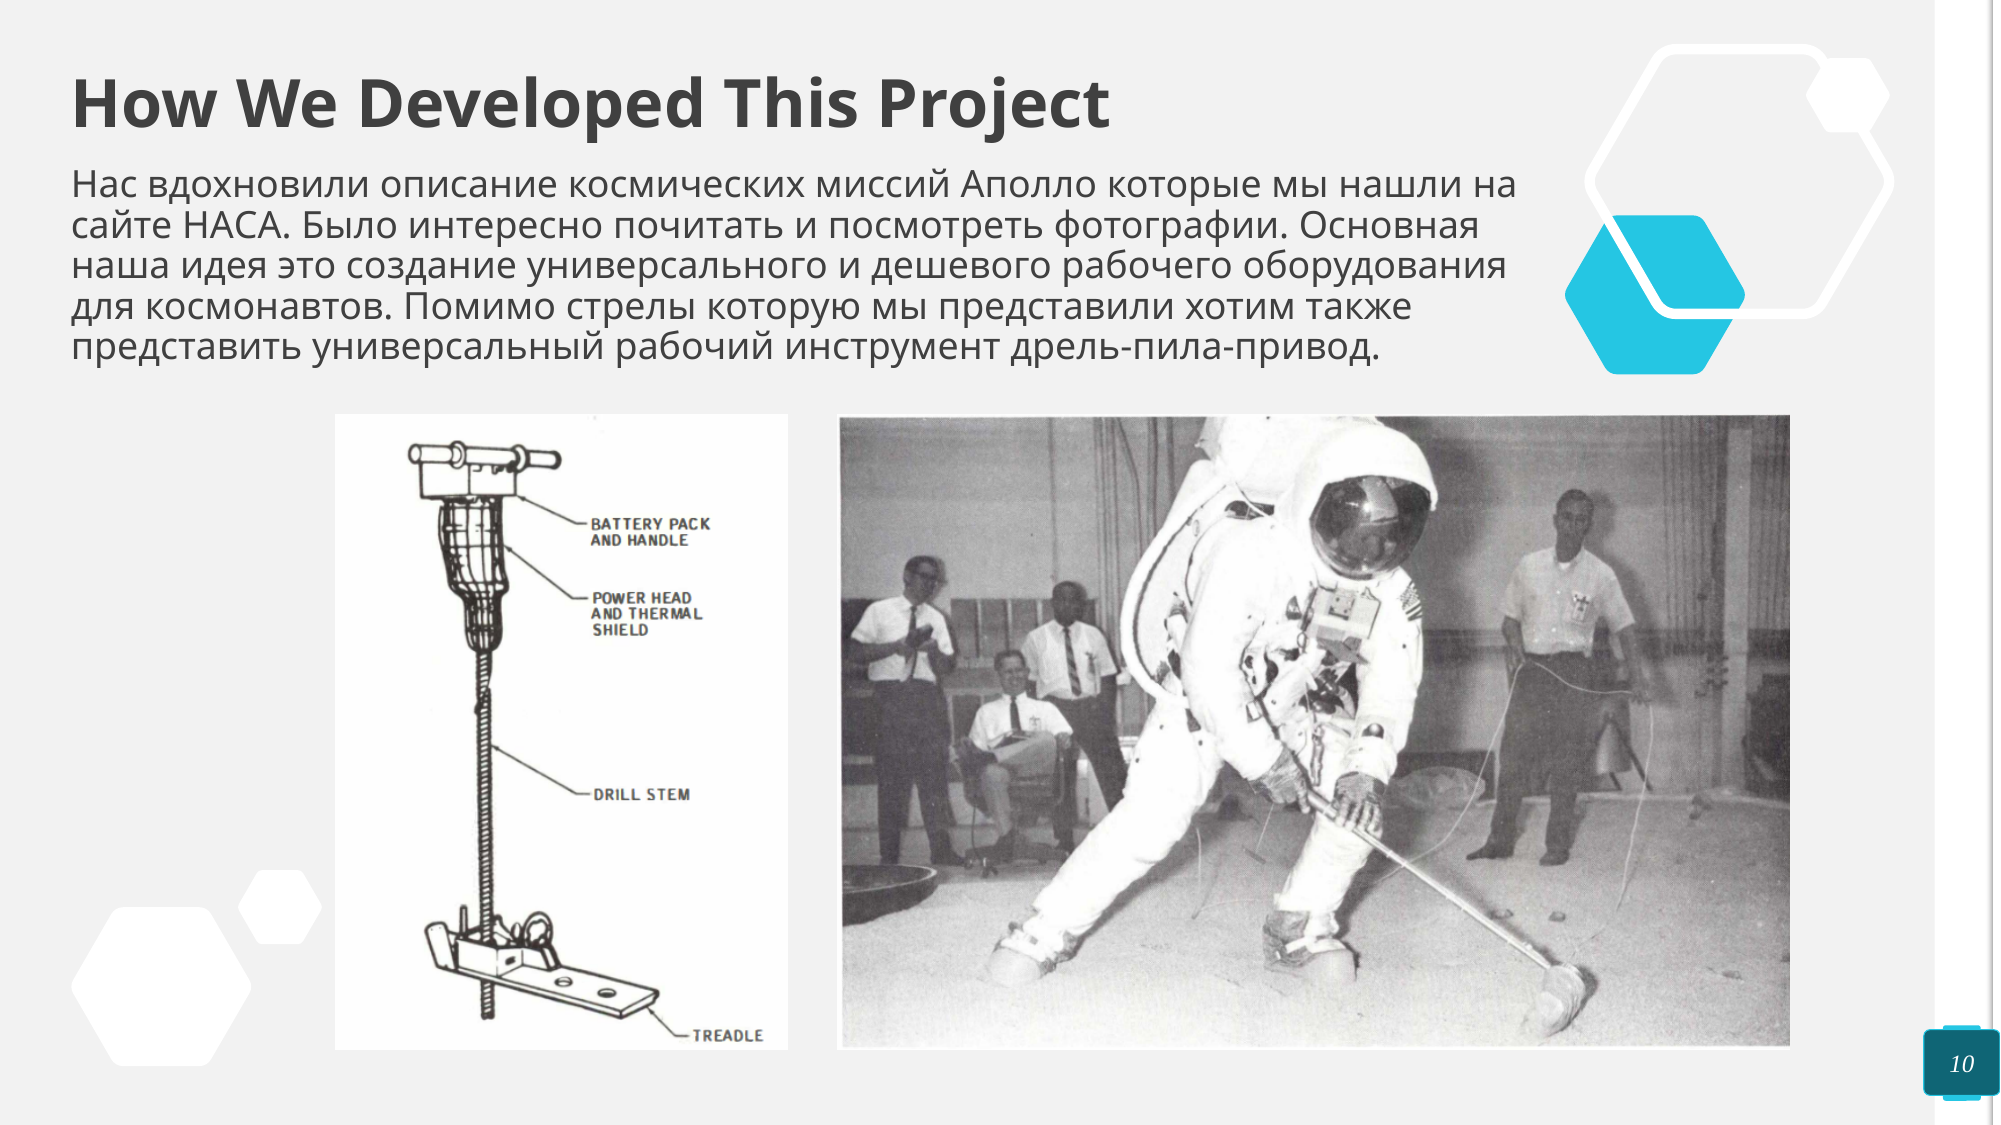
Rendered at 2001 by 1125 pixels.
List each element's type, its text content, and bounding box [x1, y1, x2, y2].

title How We Developed This Project [70, 70, 1932, 142]
slide_number 10 [1923, 1029, 2000, 1096]
list Нас вдохновили описание космических миссий Аполло которые мы нашли на сайте НАСА. Было интересно почитать и посмотреть фотографии. Основная наша идея это создание универсального и дешевого рабочего оборудования для космонавтов. Помимо стрелы которую мы представили хотим также представить универсальный рабочий инструмент дрель-пила-привод. [70, 165, 1556, 380]
picture [837, 414, 1790, 1050]
picture [335, 414, 788, 1050]
